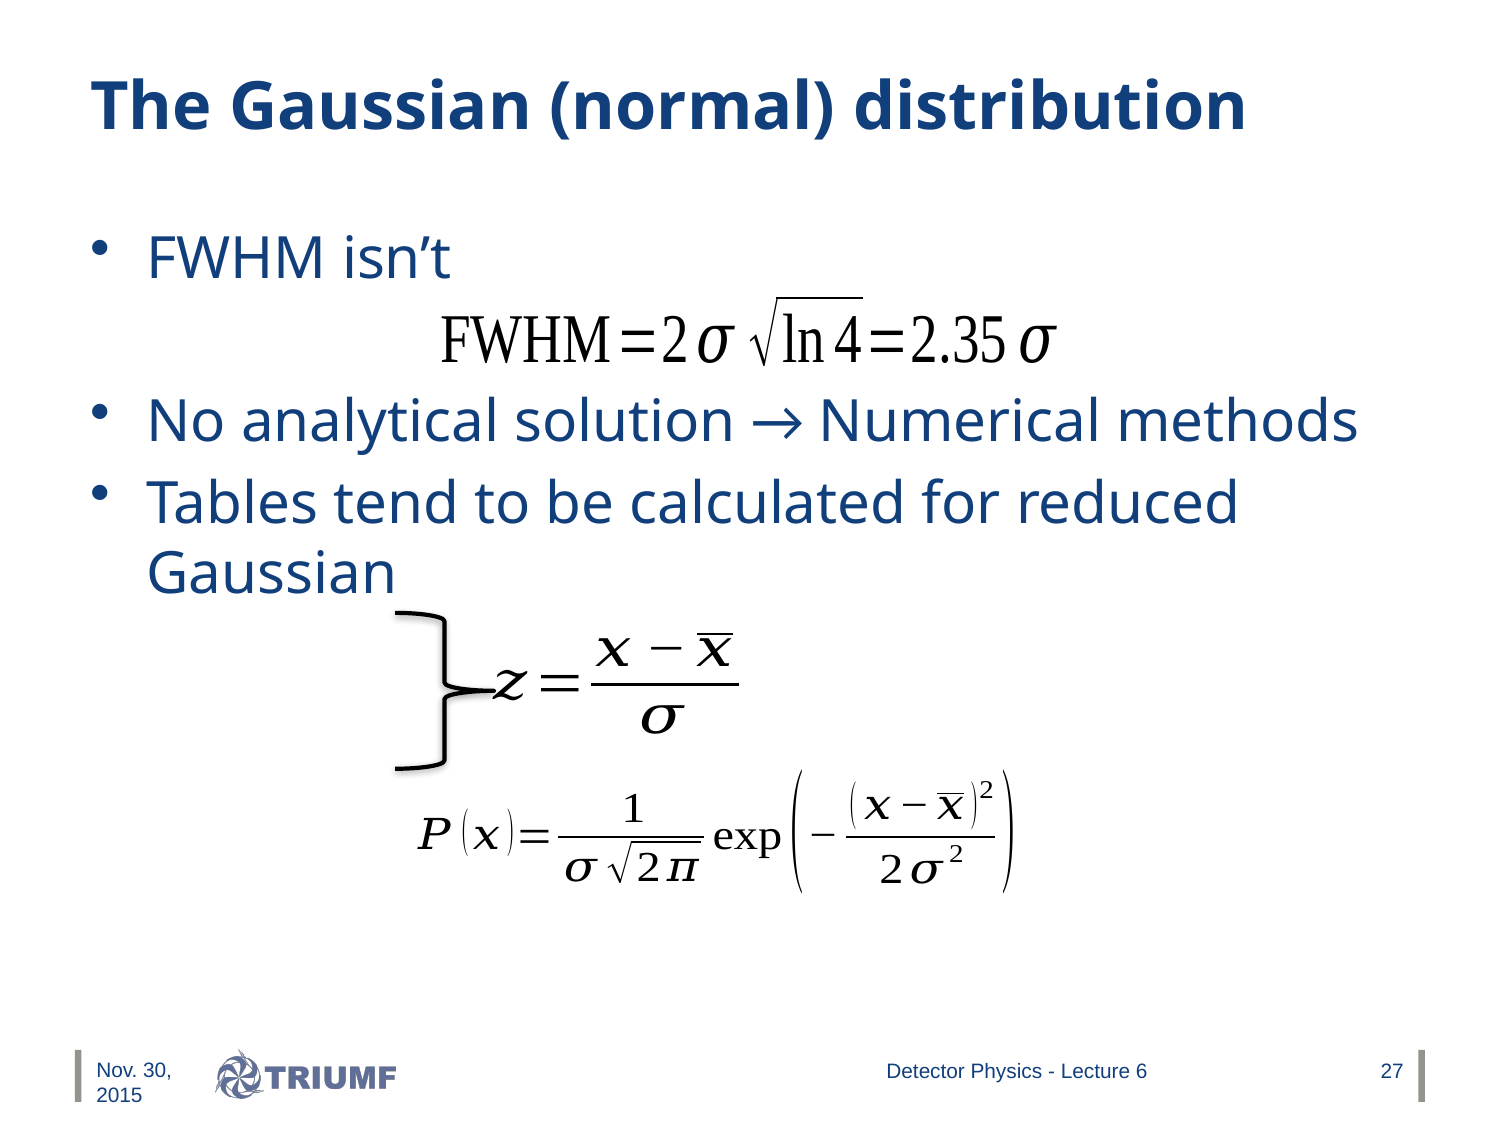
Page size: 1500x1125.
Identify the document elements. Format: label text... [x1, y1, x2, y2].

title The Gaussian (normal) distribution [74, 61, 1426, 162]
slide_number 27 [1182, 1049, 1419, 1125]
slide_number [81, 1048, 213, 1125]
footer Detector Physics - Lecture 6 [394, 1049, 1163, 1125]
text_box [394, 612, 742, 769]
